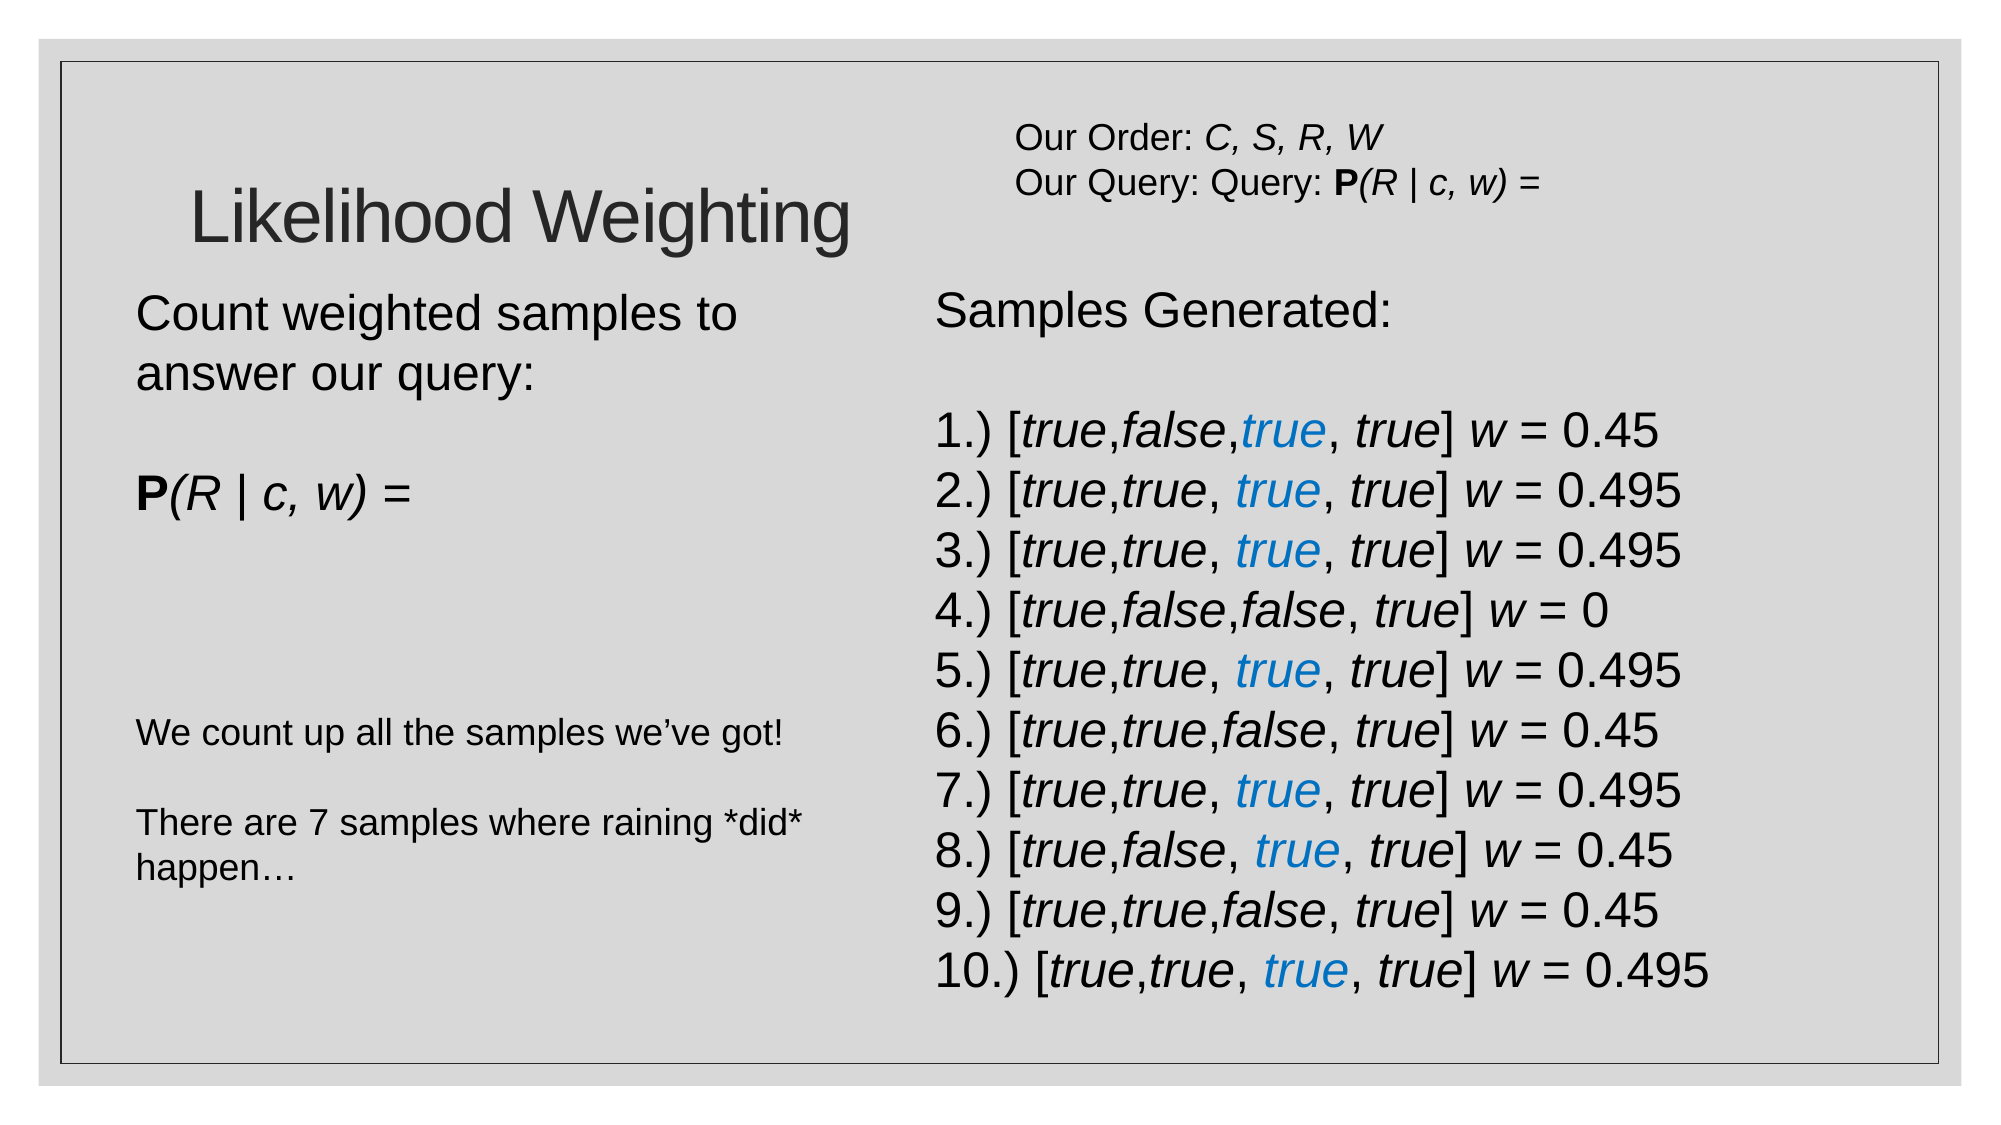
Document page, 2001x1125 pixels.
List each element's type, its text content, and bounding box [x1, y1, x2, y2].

text_box Samples Generated: 1.) [true,false,true, true] w = 0.45 2.) [true,true, true, true] w = 0.495 3.) [true,true, true, true] w = 0.495 4.) [true,false,false, true] w = 0 5.) [true,true, true, true] w = 0.495 6.) [true,true,false, true] w = 0.45 7.) [true,true, true, true] w = 0.495 8.) [true,false, true, true] w = 0.45 9.) [true,true,false, true] w = 0.45 10.) [true,true, true, true] w = 0.495 [919, 269, 1745, 1125]
title Likelihood Weighting [174, 105, 1825, 331]
text_box We count up all the samples we’ve got! There are 7 samples where raining *did* happen… [120, 700, 920, 941]
